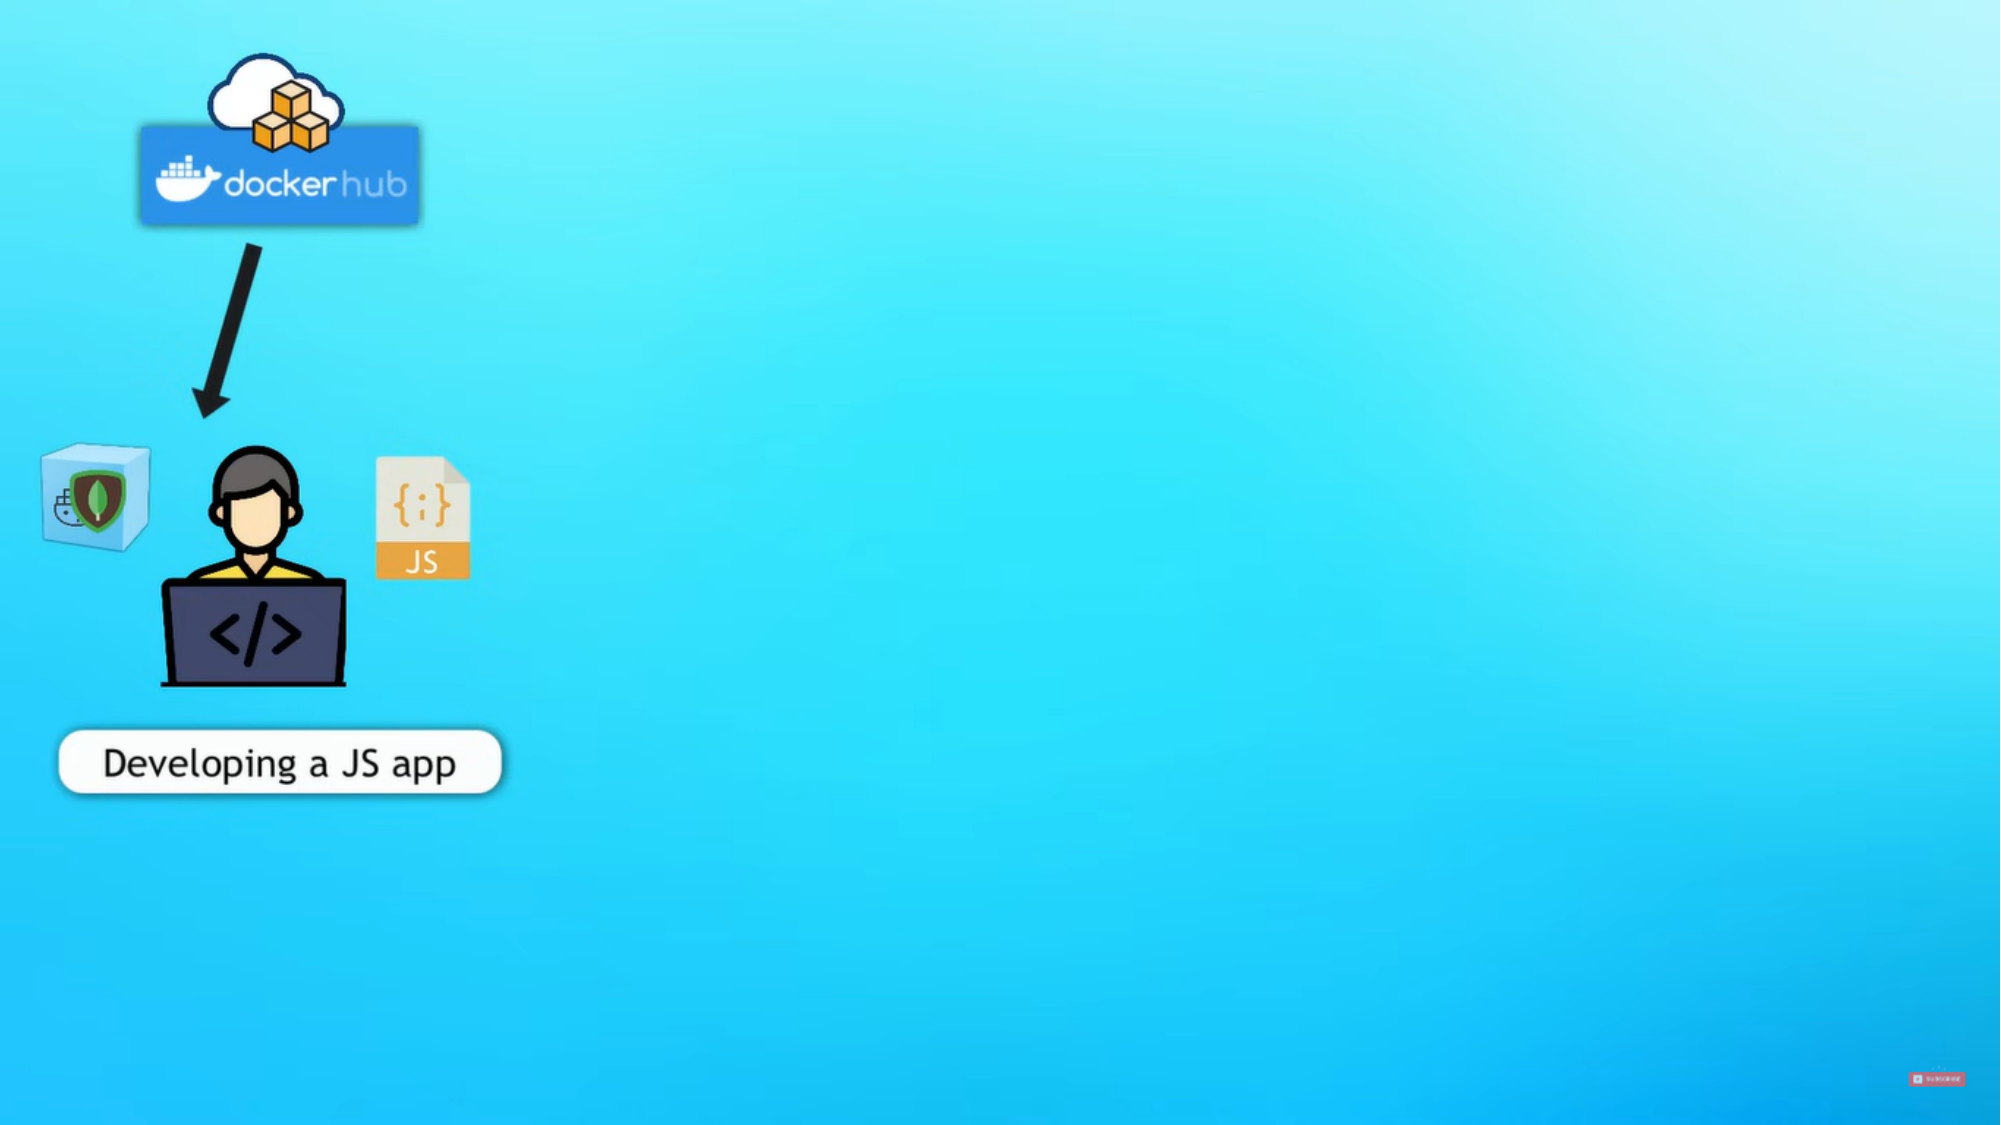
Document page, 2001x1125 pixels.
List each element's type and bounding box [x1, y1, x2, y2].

list [0, 0, 2000, 1125]
